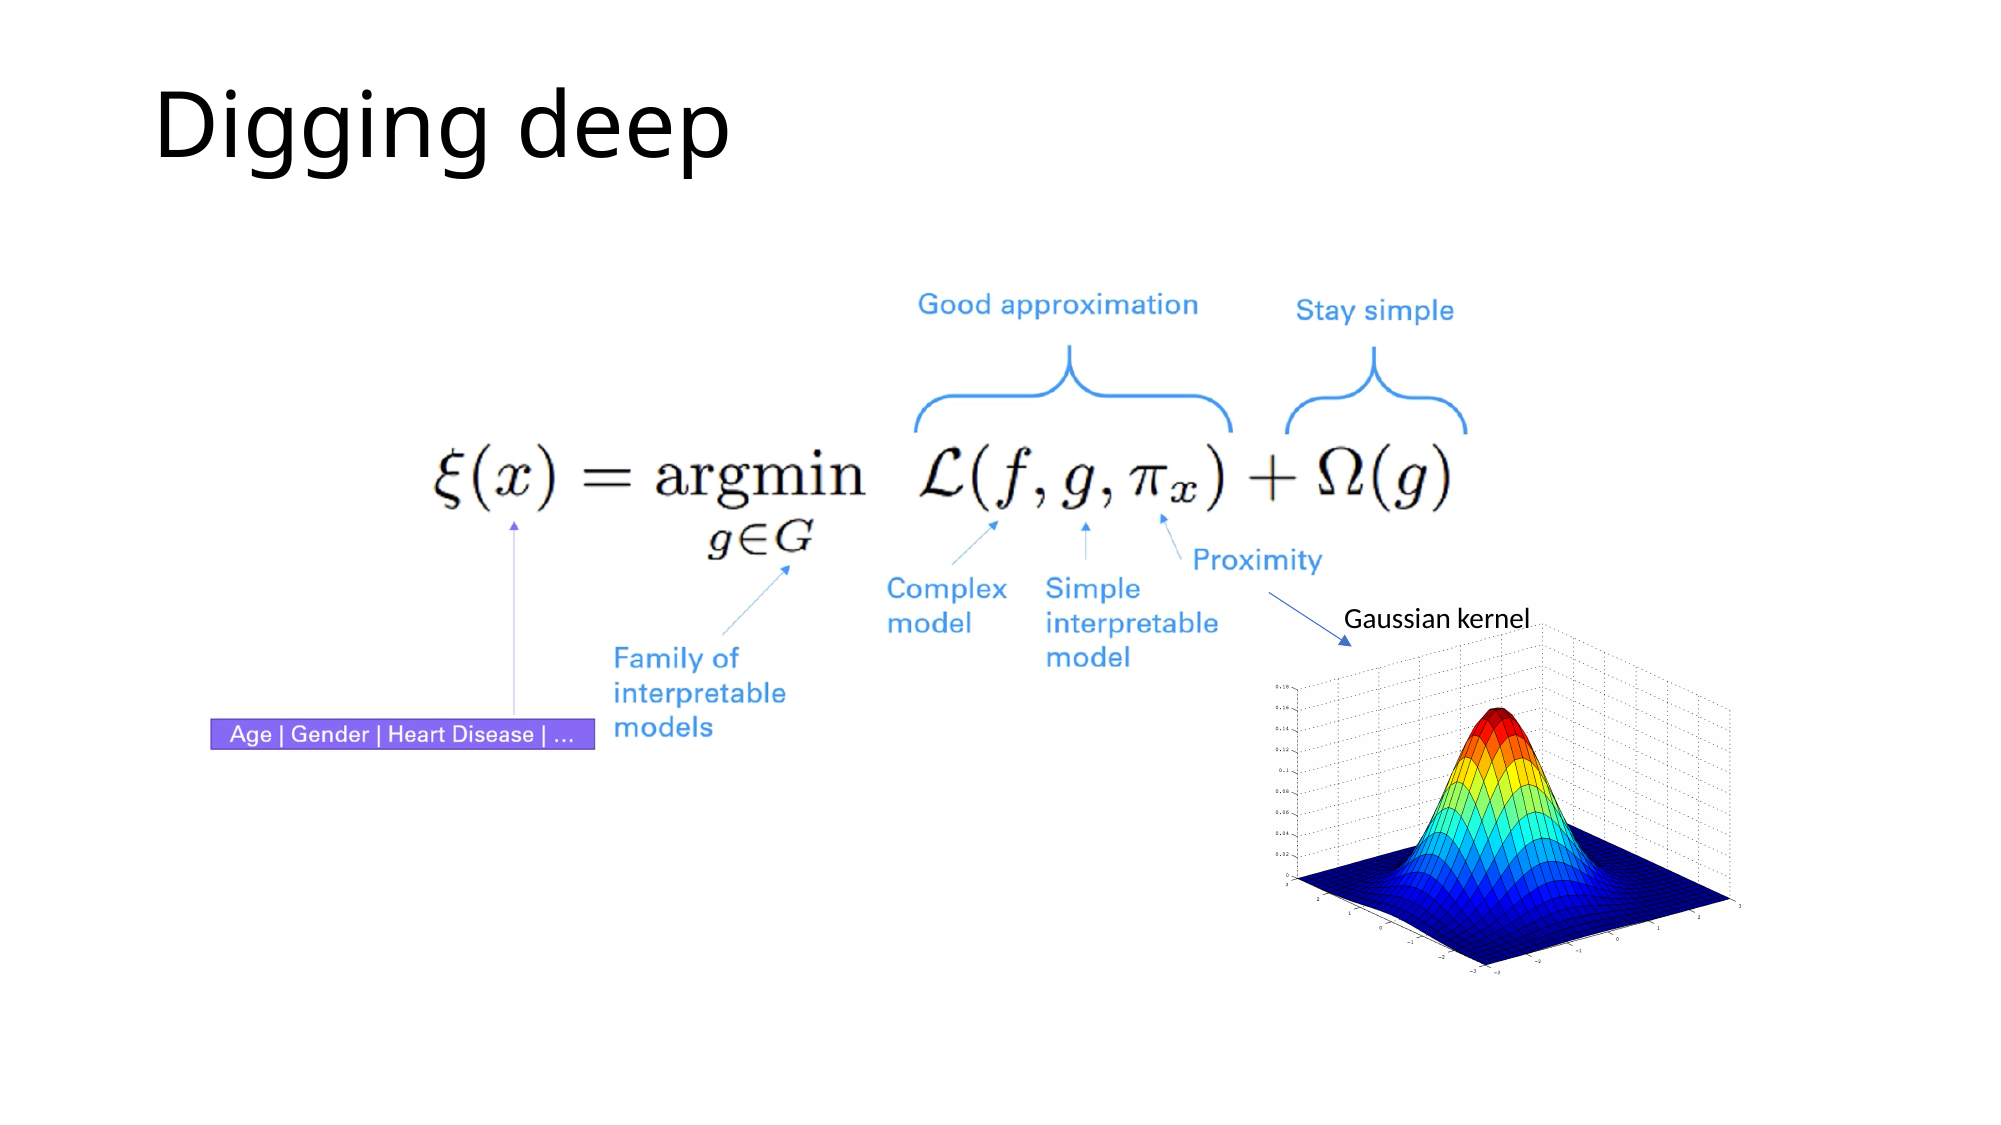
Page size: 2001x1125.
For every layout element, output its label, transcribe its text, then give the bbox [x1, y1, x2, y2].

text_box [1268, 592, 1352, 647]
picture [207, 269, 1783, 1011]
title Digging deep [137, 59, 1863, 195]
